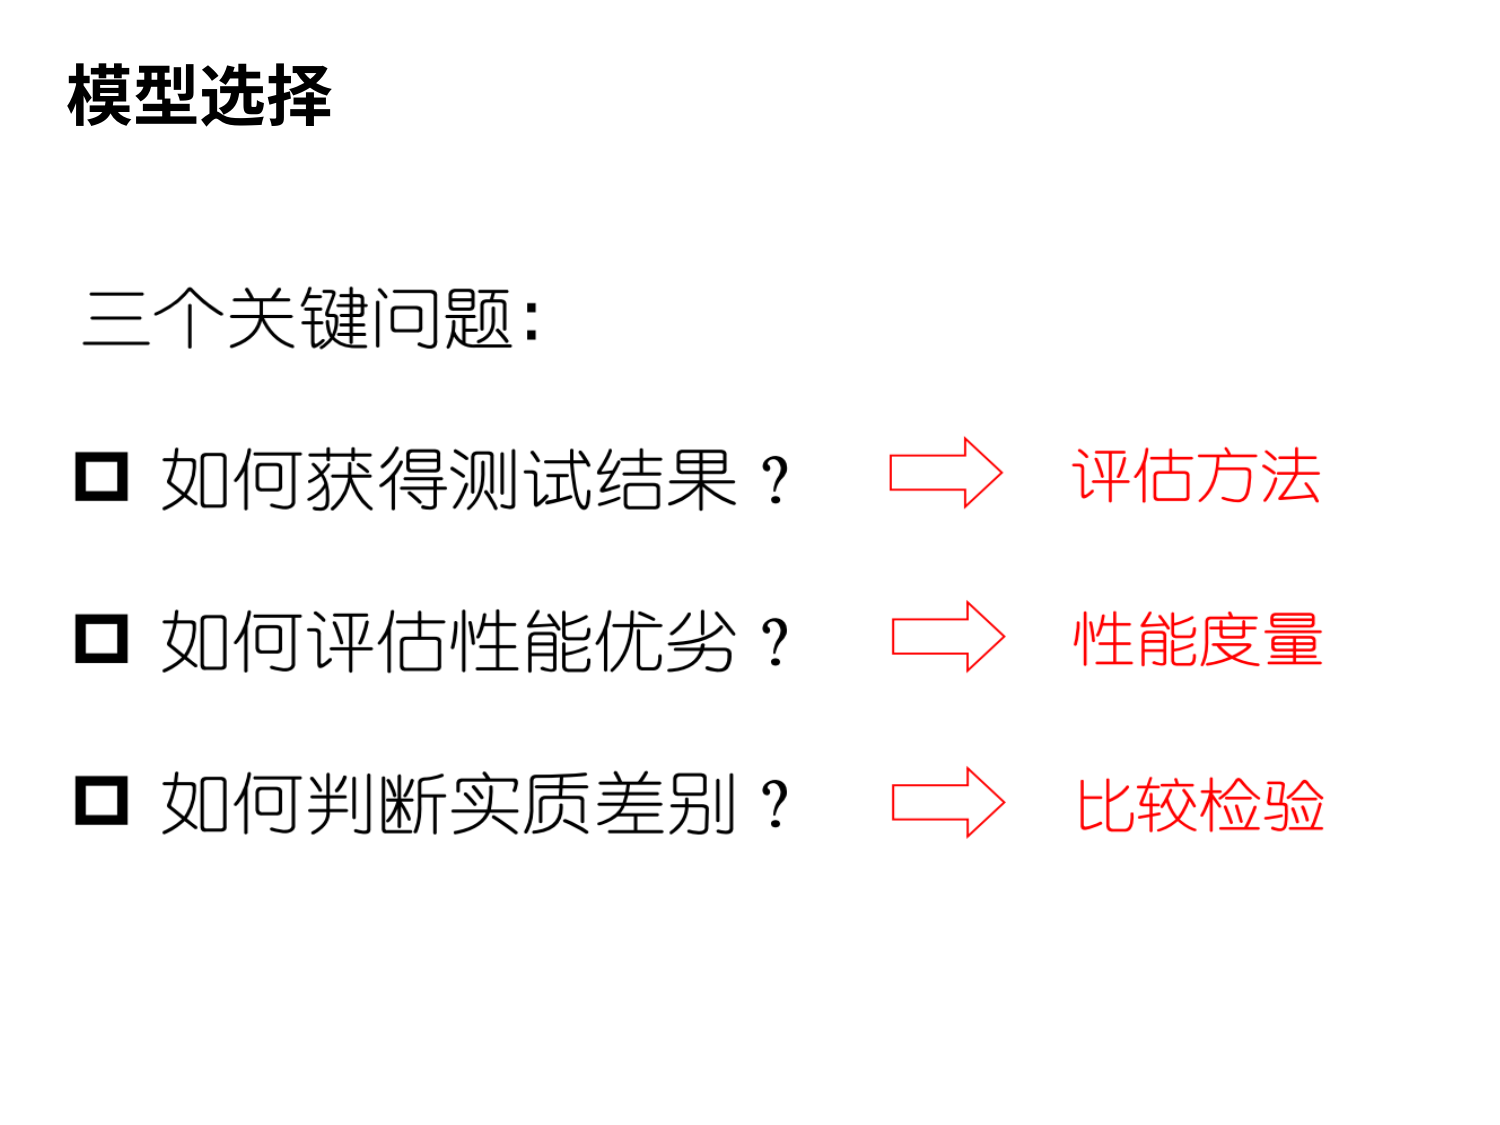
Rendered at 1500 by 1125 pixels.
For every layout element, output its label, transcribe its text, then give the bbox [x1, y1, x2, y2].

title 模型选择 [0, 0, 1350, 188]
picture [52, 255, 1383, 884]
